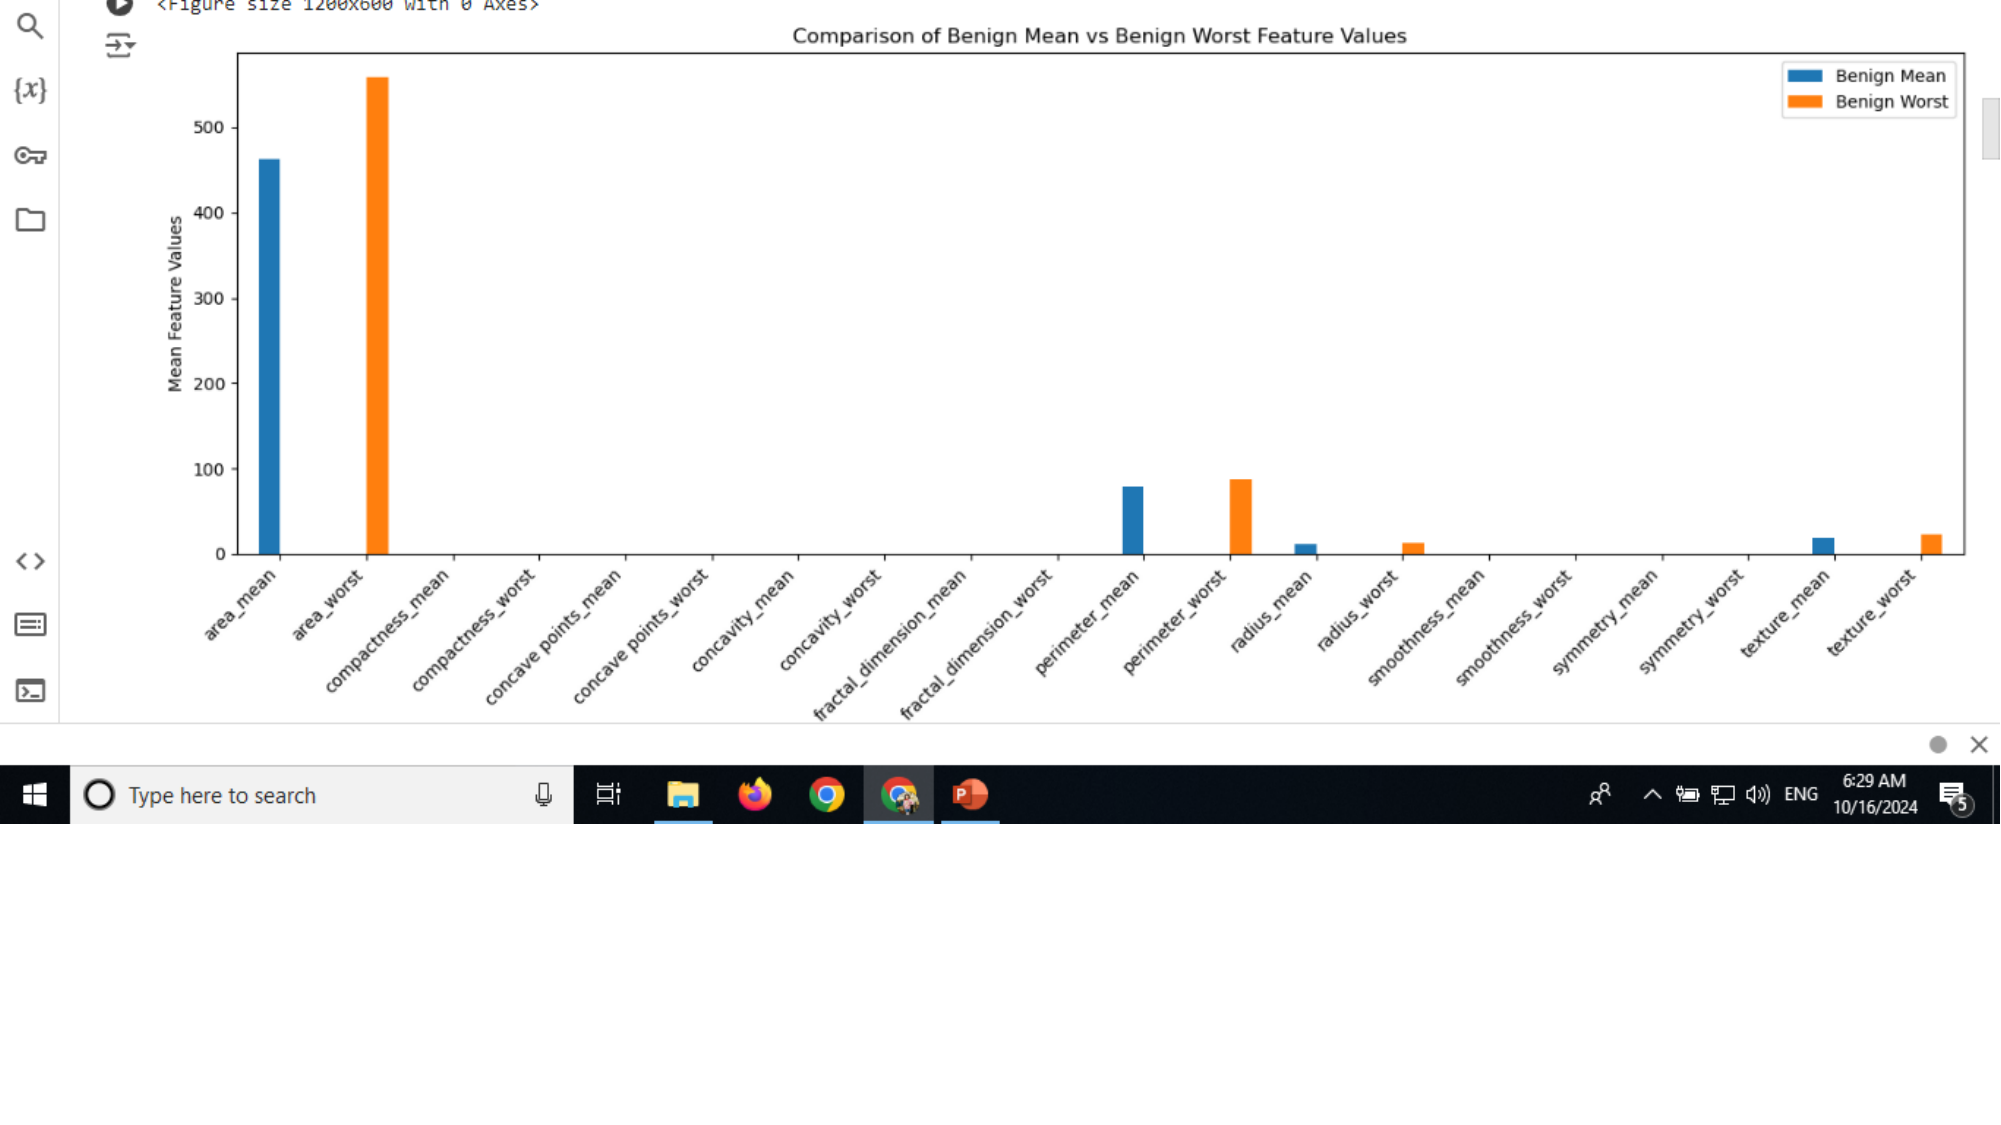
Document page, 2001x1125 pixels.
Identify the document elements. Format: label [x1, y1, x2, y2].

list [0, 0, 2000, 824]
